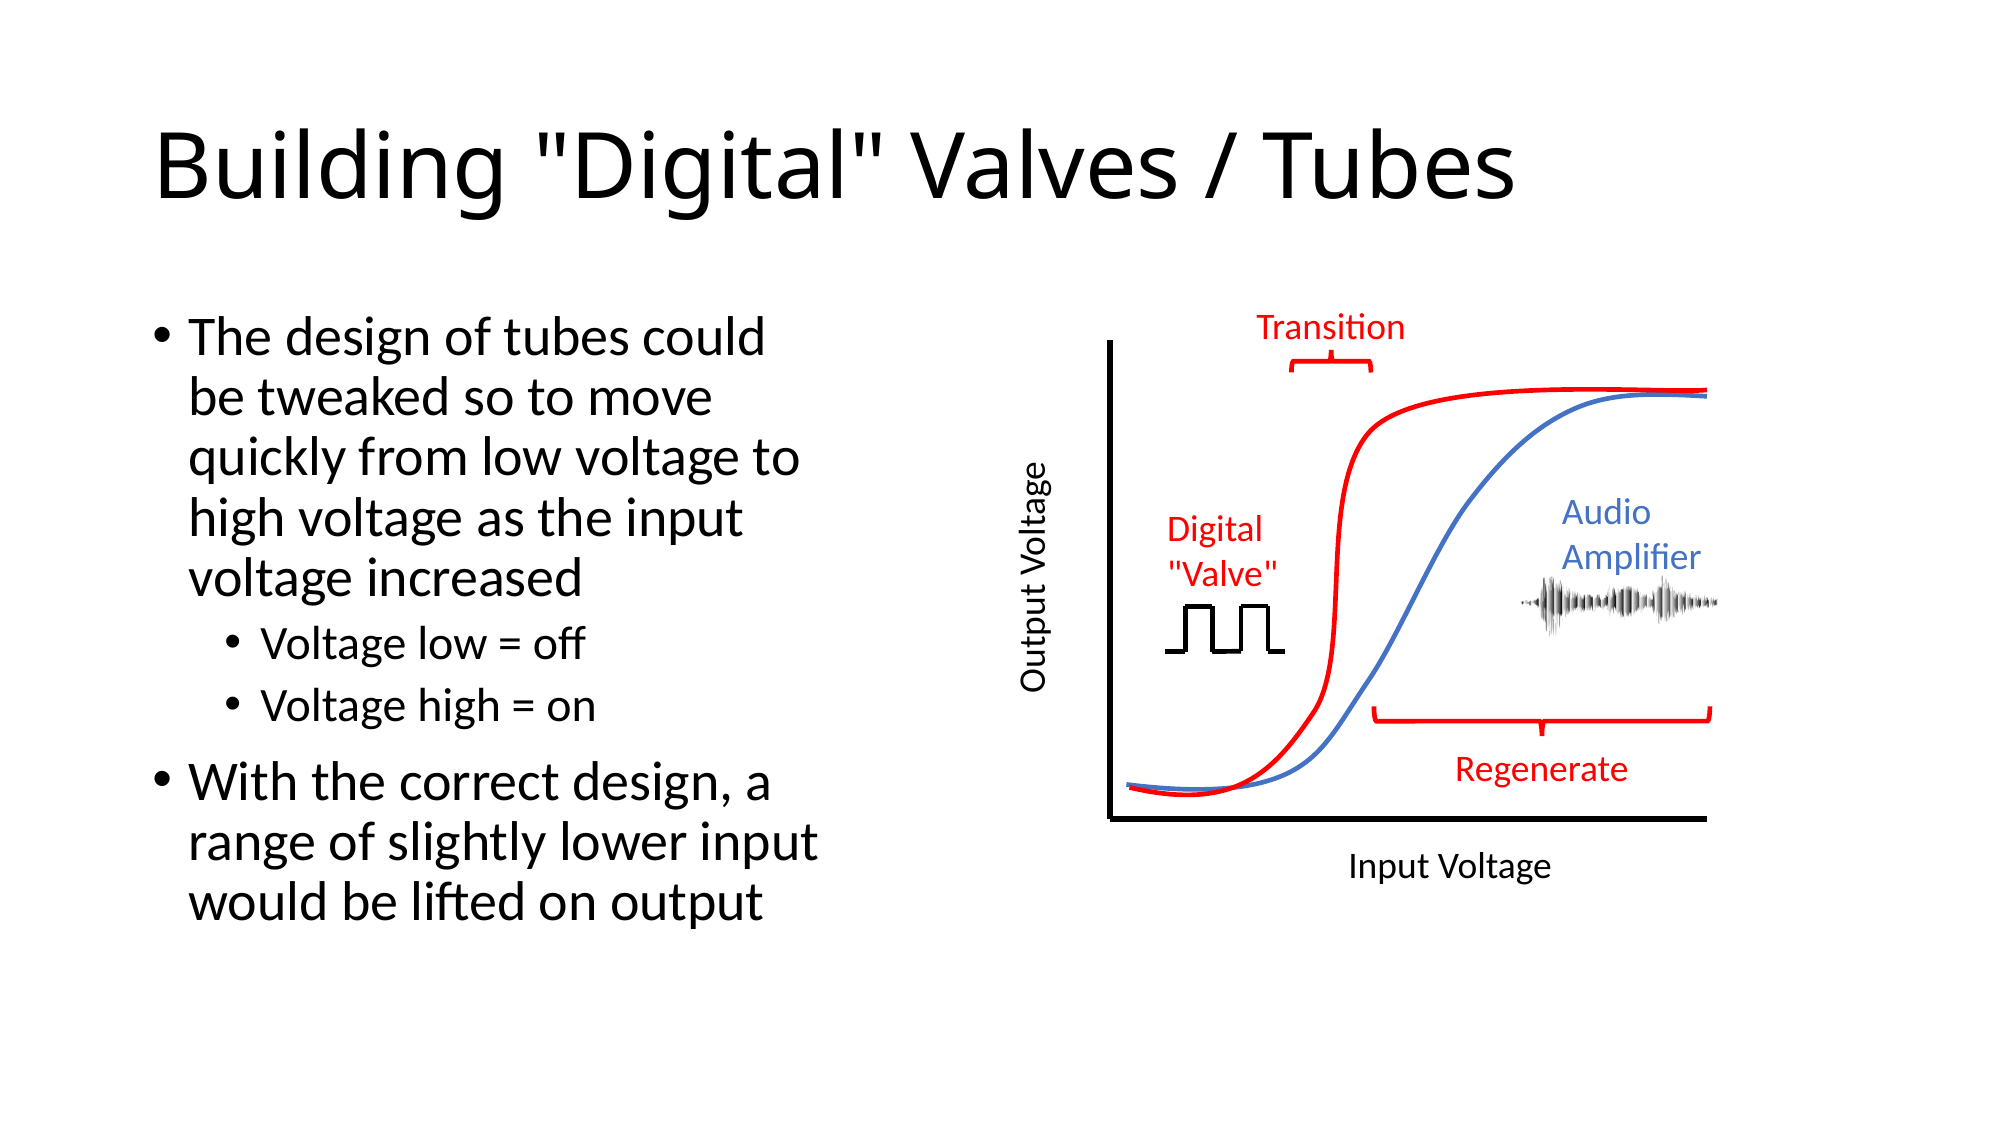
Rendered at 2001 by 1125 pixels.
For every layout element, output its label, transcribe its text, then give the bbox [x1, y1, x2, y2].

title Building "Digital" Valves / Tubes [137, 59, 1863, 278]
list The design of tubes could be tweaked so to move quickly from low voltage to high voltage as the input voltage increased Voltage low = off Voltage high = on With the correct design, a range of slightly lower input would be lifted on output [137, 299, 846, 977]
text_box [999, 294, 1718, 895]
